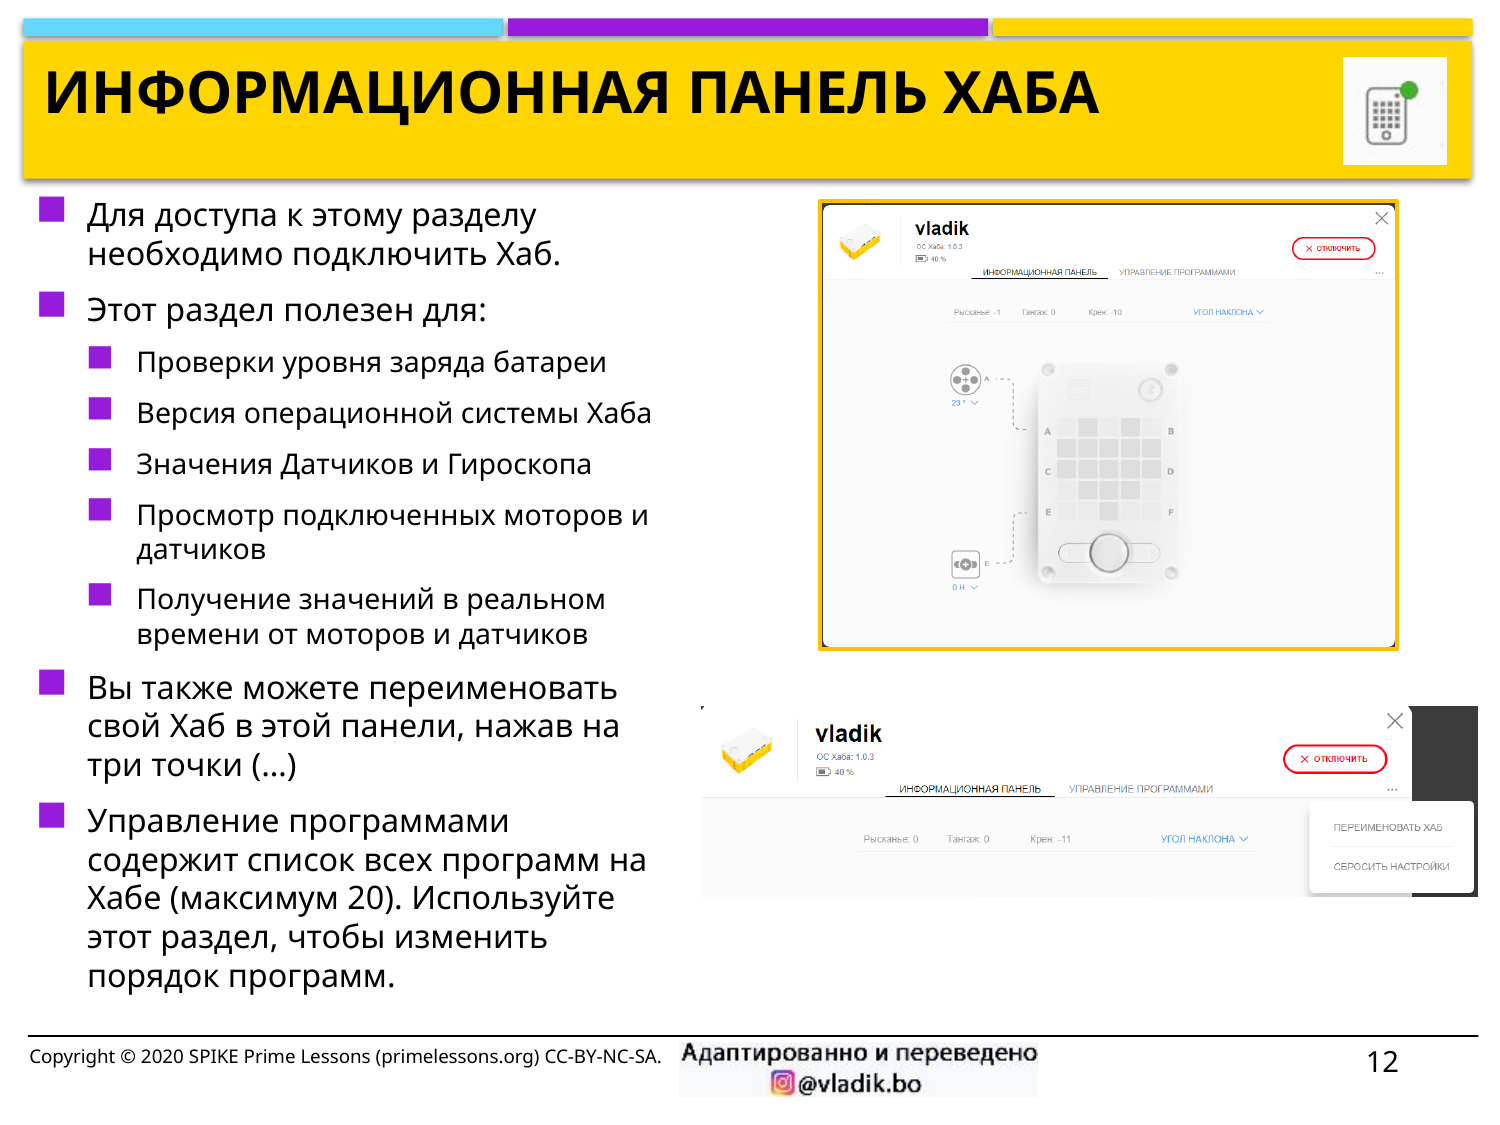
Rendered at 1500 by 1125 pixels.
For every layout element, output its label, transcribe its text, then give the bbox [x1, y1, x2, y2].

picture [1342, 57, 1447, 165]
title Информационная ПАНЕЛЬ ХАБА [28, 48, 1464, 172]
picture [821, 202, 1396, 648]
picture [701, 705, 1478, 898]
footer Copyright © 2020 SPIKE Prime Lessons (primelessons.org) CC-BY-NC-SA. [14, 1036, 1027, 1097]
slide_number 12 [1351, 1036, 1478, 1097]
list Для доступа к этому разделу необходимо подключить Хаб. Этот раздел полезен для: Проверки уровня заряда батареи Версия операционной системы Хаба Значения Датчиков и Гироскопа Просмотр подключенных моторов и датчиков Получение значений в реальном времени от моторов и датчиков Вы также можете переименовать свой Хаб в этой панели, нажав на три точки (…) Управление программами содержит список всех программ на Хабе (максимум 20). Используйте этот раздел, чтобы изменить порядок программ. [25, 187, 673, 1021]
picture [679, 1042, 1039, 1098]
